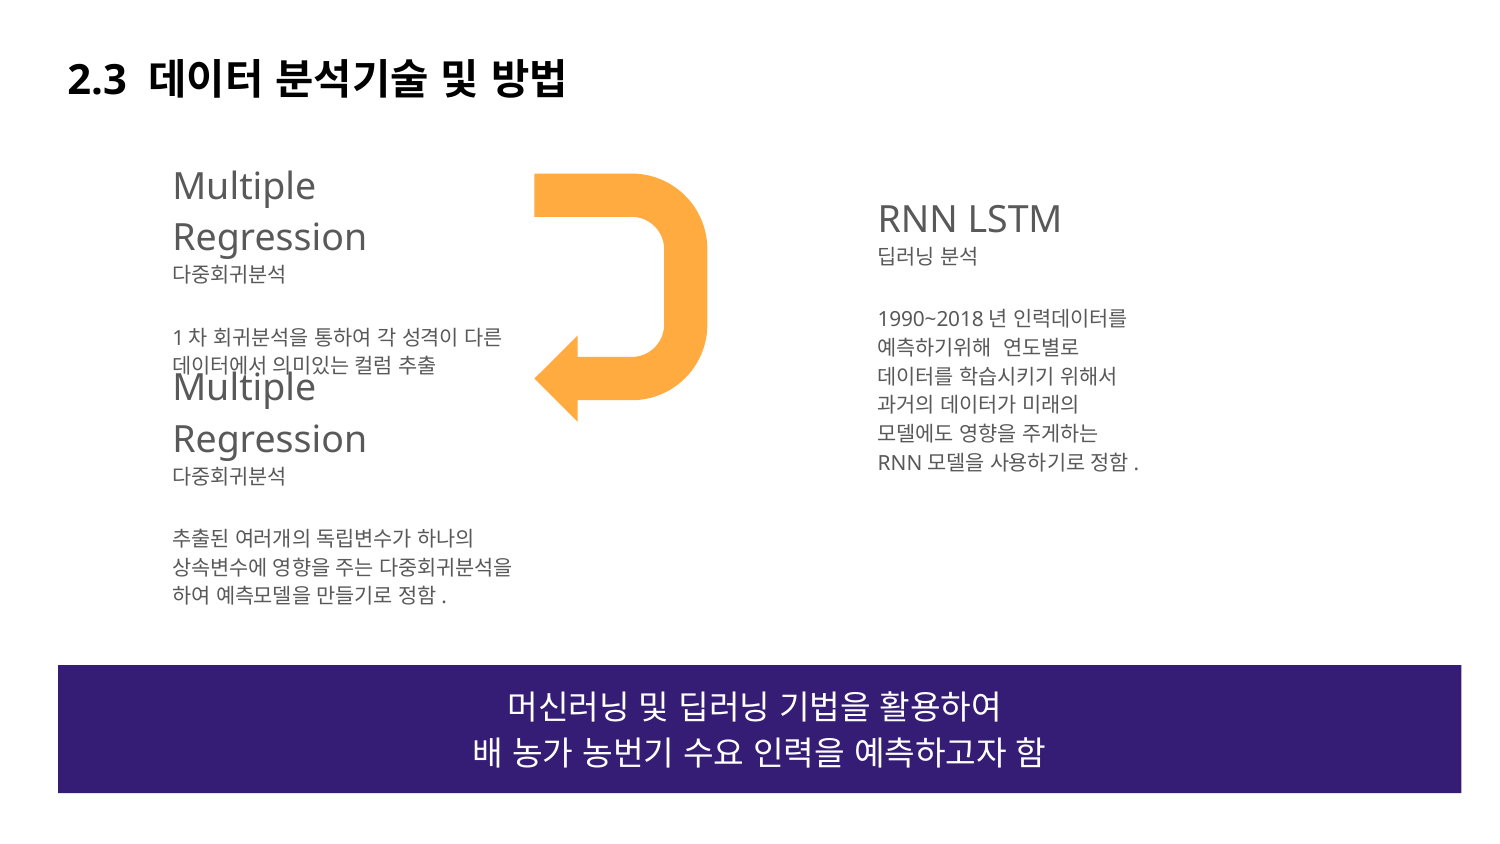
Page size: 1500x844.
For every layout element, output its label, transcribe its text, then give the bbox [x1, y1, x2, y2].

text_box Multiple Regression 다중회귀분석 추출된 여러개의 독립변수가 하나의 상속변수에 영향을 주는 다중회귀분석을 하여 예측모델을 만들기로 정함. [157, 341, 535, 417]
text_box RNN LSTM 딥러닝 분석 1990~2018년 인력데이터를 예측하기위해 연도별로 데이터를 학습시키기 위해서 과거의 데이터가 미래의 모델에도 영향을 주게하는 RNN모델을 사용하기로 정함. [862, 173, 1163, 249]
text_box Multiple Regression 다중회귀분석 1차 회귀분석을 통하여 각 성격이 다른 데이터에서 의미있는 컬럼 추출 [157, 139, 535, 216]
text_box 머신러닝 및 딥러닝 기법을 활용하여 배 농가 농번기 수요 인력을 예측하고자 함 [58, 665, 1462, 794]
title 2.3 데이터 분석기술 및 방법 [52, 38, 1456, 114]
text_box [534, 173, 708, 422]
